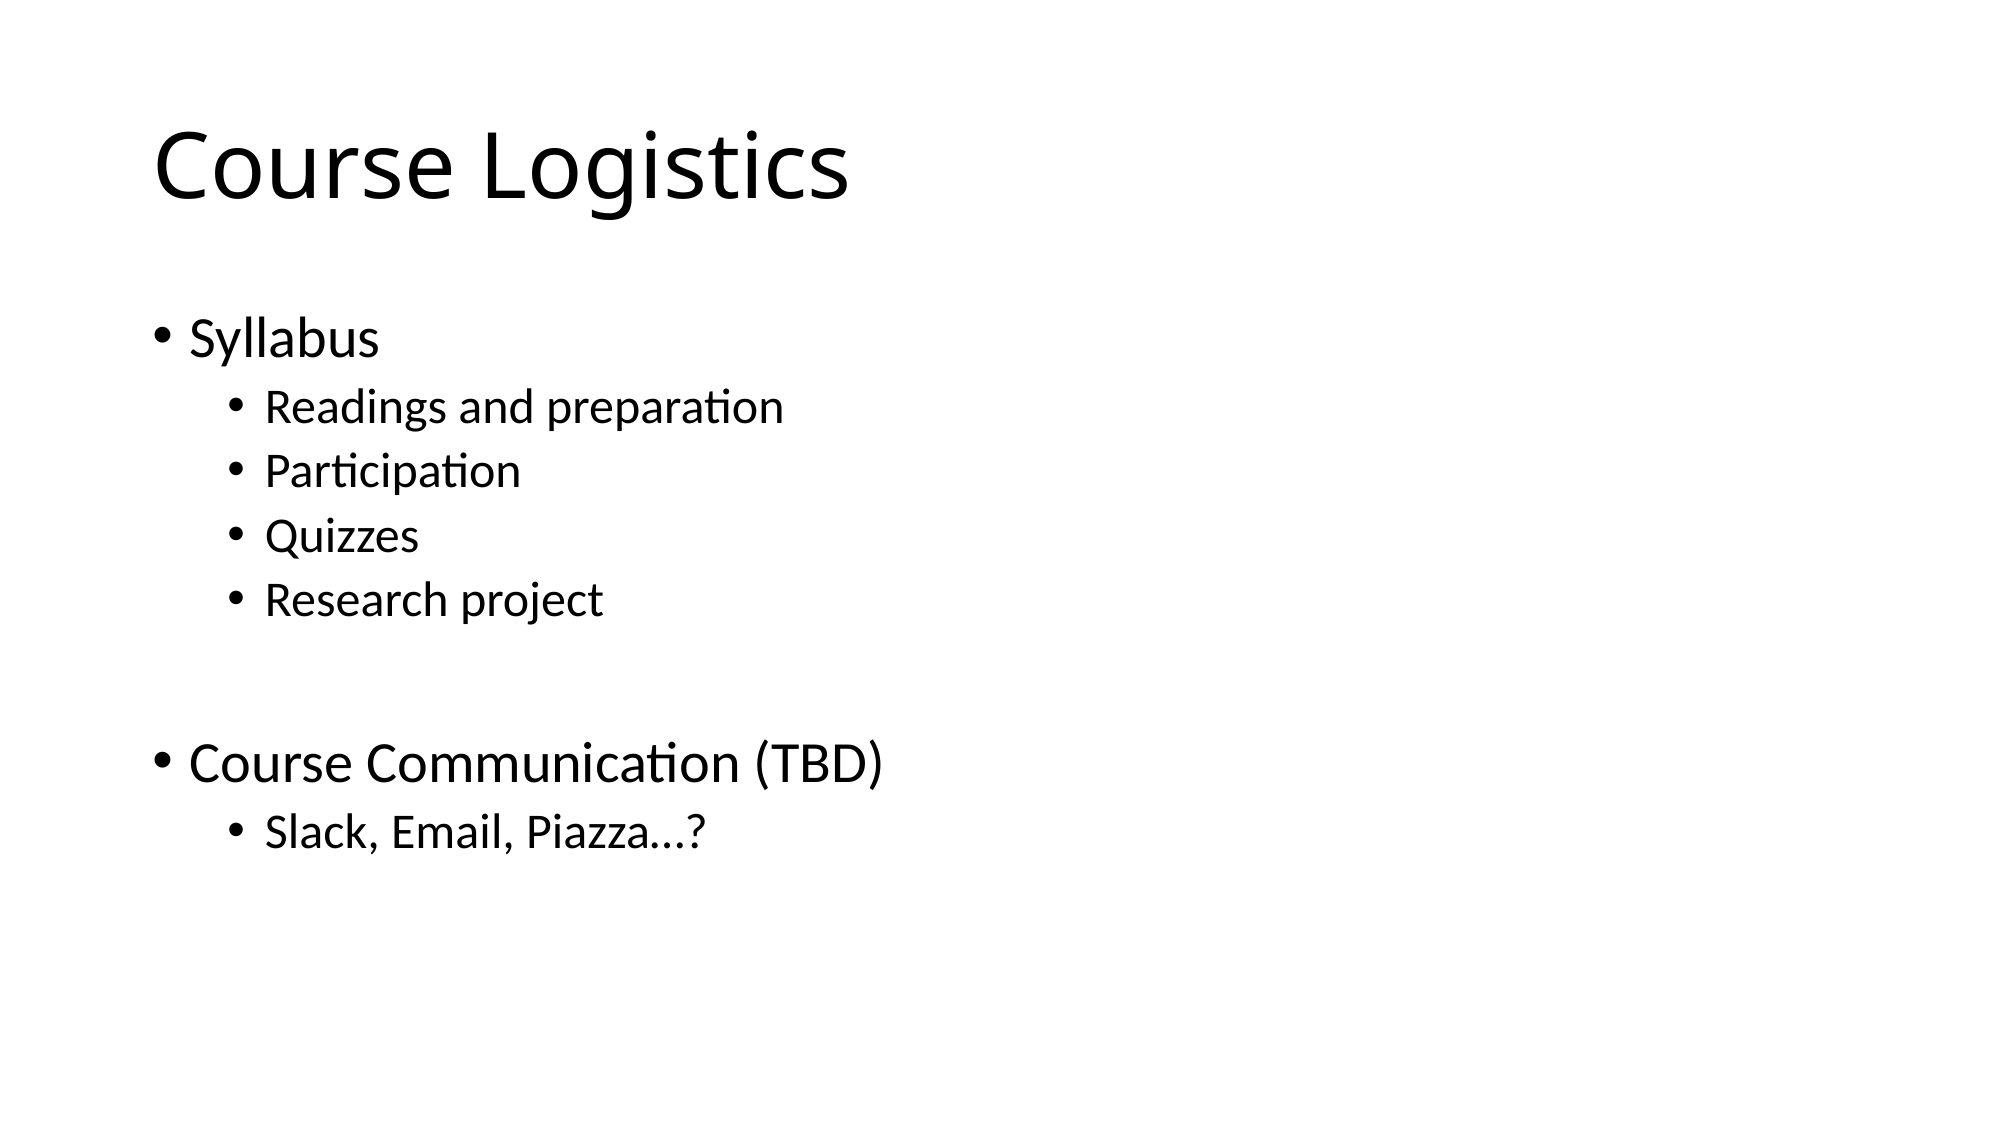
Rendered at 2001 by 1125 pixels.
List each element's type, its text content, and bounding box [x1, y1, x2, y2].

list Syllabus Readings and preparation Participation Quizzes Research project Course Communication (TBD) Slack, Email, Piazza…? [137, 299, 1863, 1014]
title Course Logistics [137, 59, 1863, 278]
